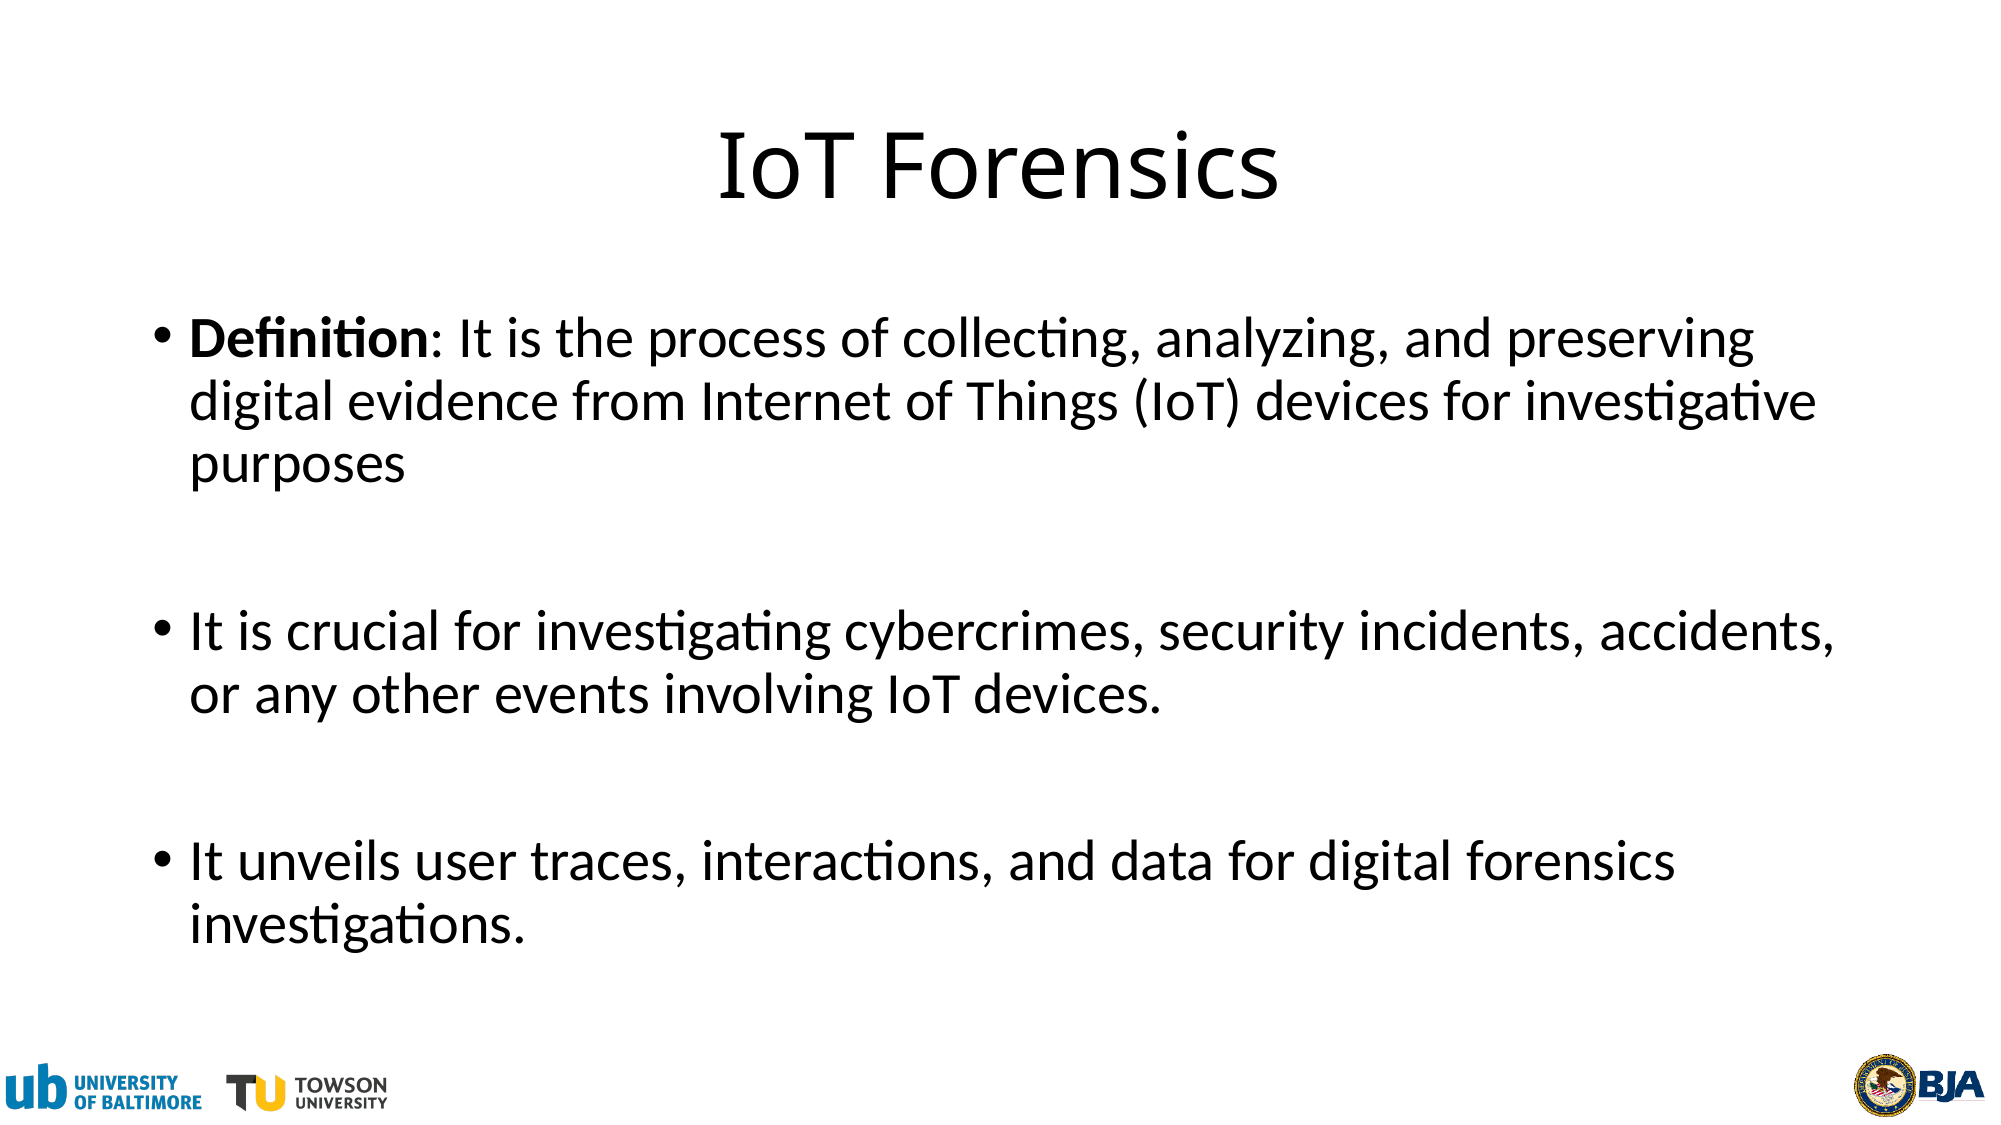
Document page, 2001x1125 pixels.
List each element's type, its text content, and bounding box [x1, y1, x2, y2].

list Definition: It is the process of collecting, analyzing, and preserving digital evidence from Internet of Things (IoT) devices for investigative purposes It is crucial for investigating cybercrimes, security incidents, accidents, or any other events involving IoT devices. It unveils user traces, interactions, and data for digital forensics investigations. [137, 299, 1863, 1014]
picture [1854, 1054, 1986, 1117]
picture [0, 1031, 407, 1125]
title IoT Forensics [137, 59, 1863, 278]
